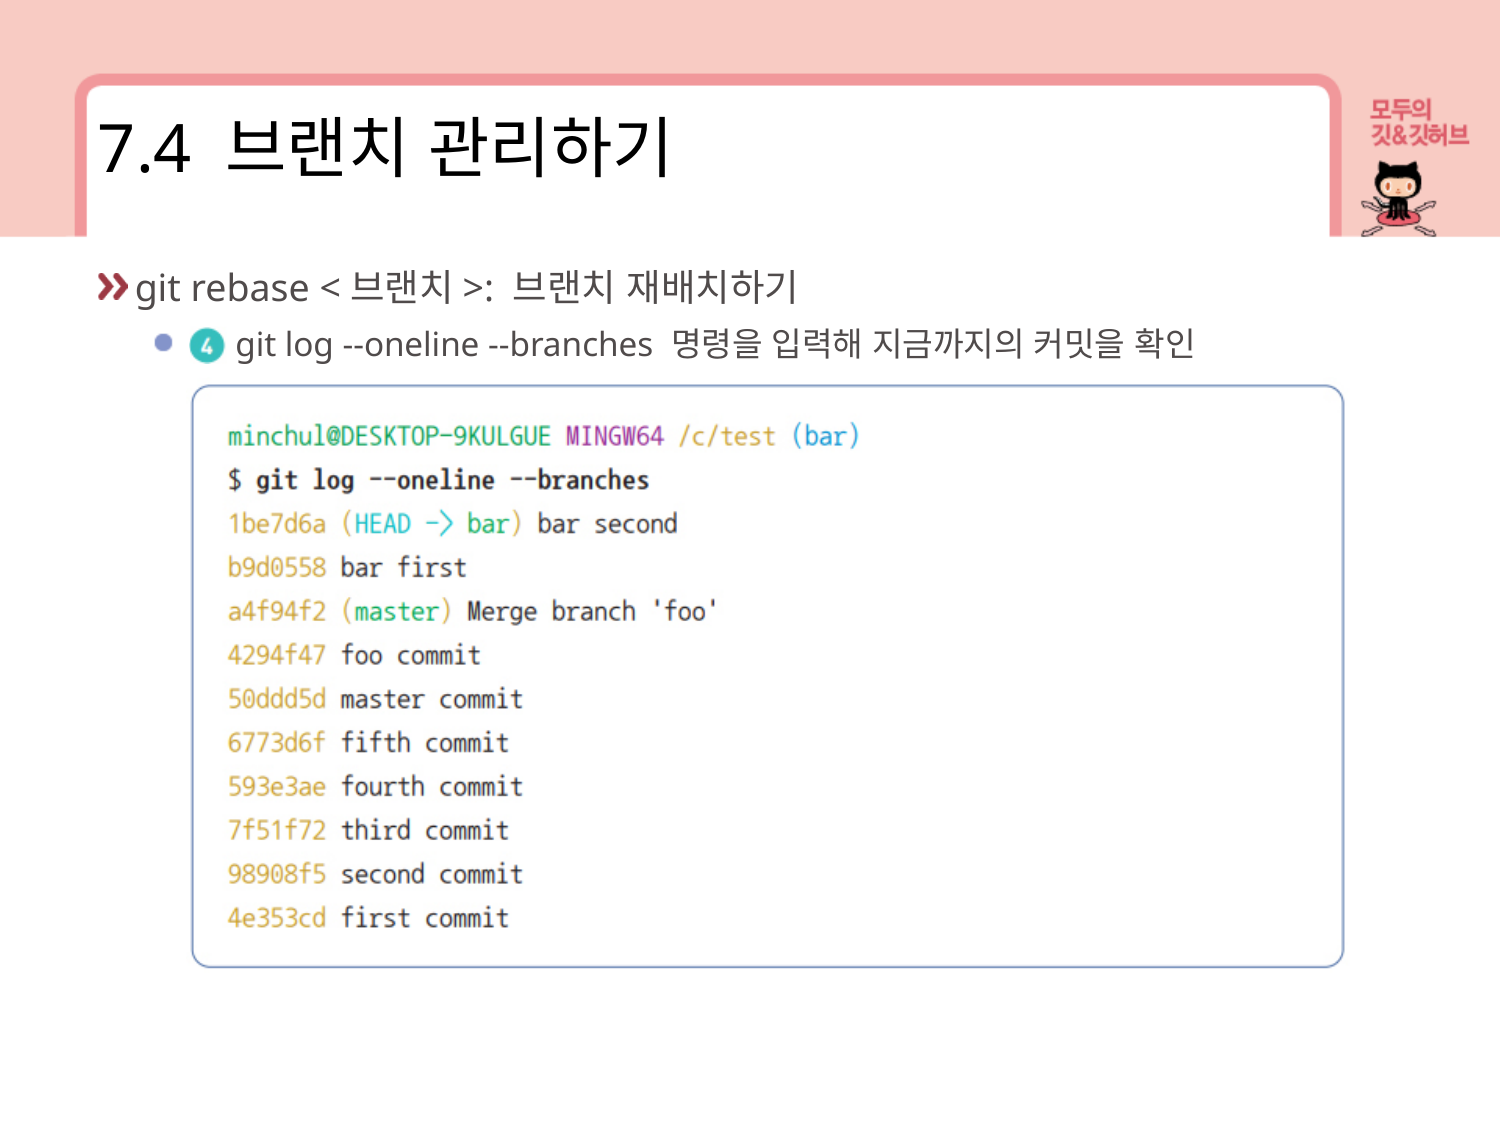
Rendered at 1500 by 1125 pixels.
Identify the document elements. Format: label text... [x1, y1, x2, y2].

text_box 7.4 브랜치 관리하기 [82, 61, 1413, 193]
text_box git rebase <브랜치>: 브랜치 재배치하기 git log --oneline --branches 명령을 입력해 지금까지의 커밋을 확인 [82, 252, 1413, 1067]
picture [0, 0, 1500, 1125]
